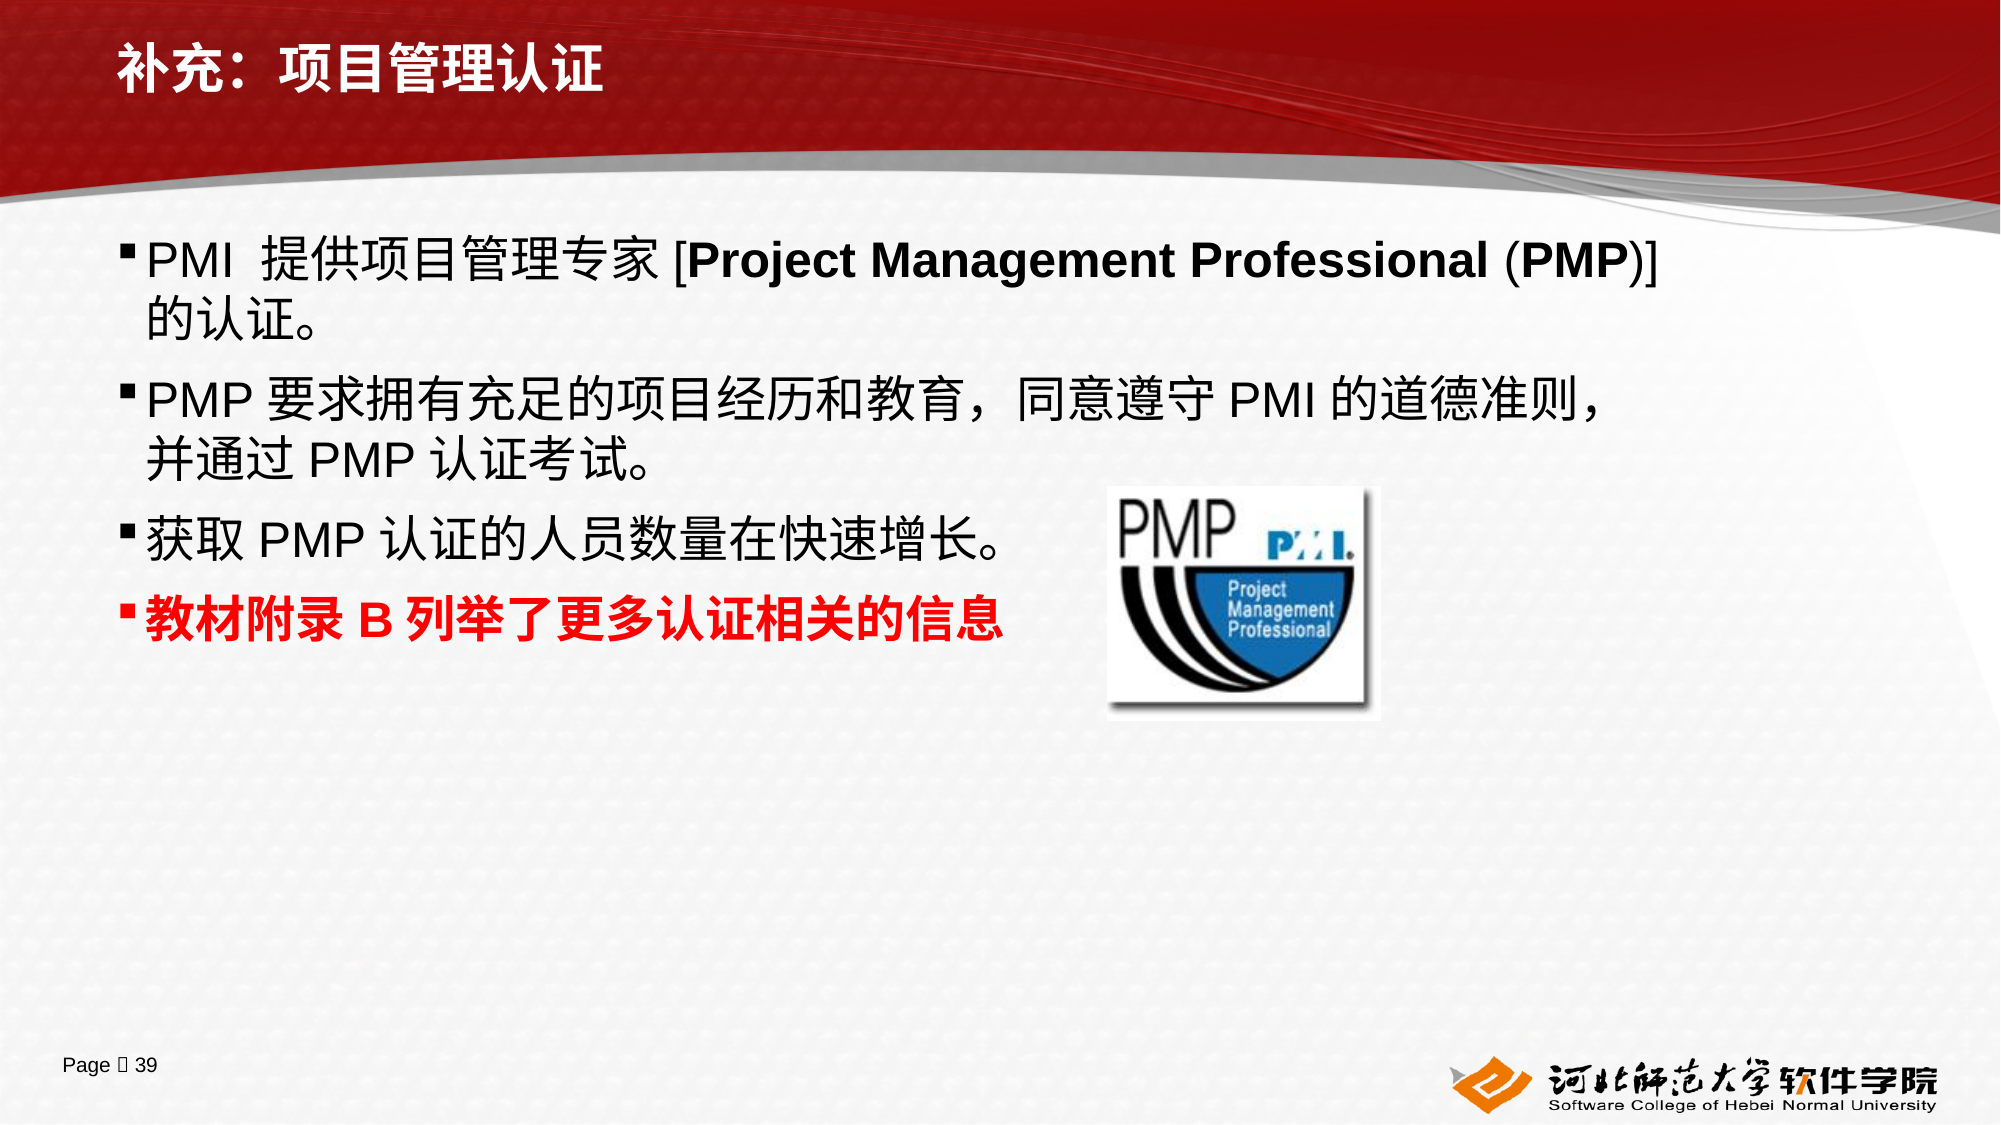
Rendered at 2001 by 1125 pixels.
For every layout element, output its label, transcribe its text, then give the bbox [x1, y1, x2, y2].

title 补充：项目管理认证 [116, 34, 1689, 132]
picture [0, 0, 2001, 1125]
text_box [500, 1049, 1525, 1125]
list PMI 提供项目管理专家[Project Management Professional (PMP)]的认证。 PMP要求拥有充足的项目经历和教育，同意遵守PMI的道德准则，并通过PMP认证考试。 获取PMP认证的人员数量在快速增长。 教材附录B列举了更多认证相关的信息 [115, 227, 1678, 993]
